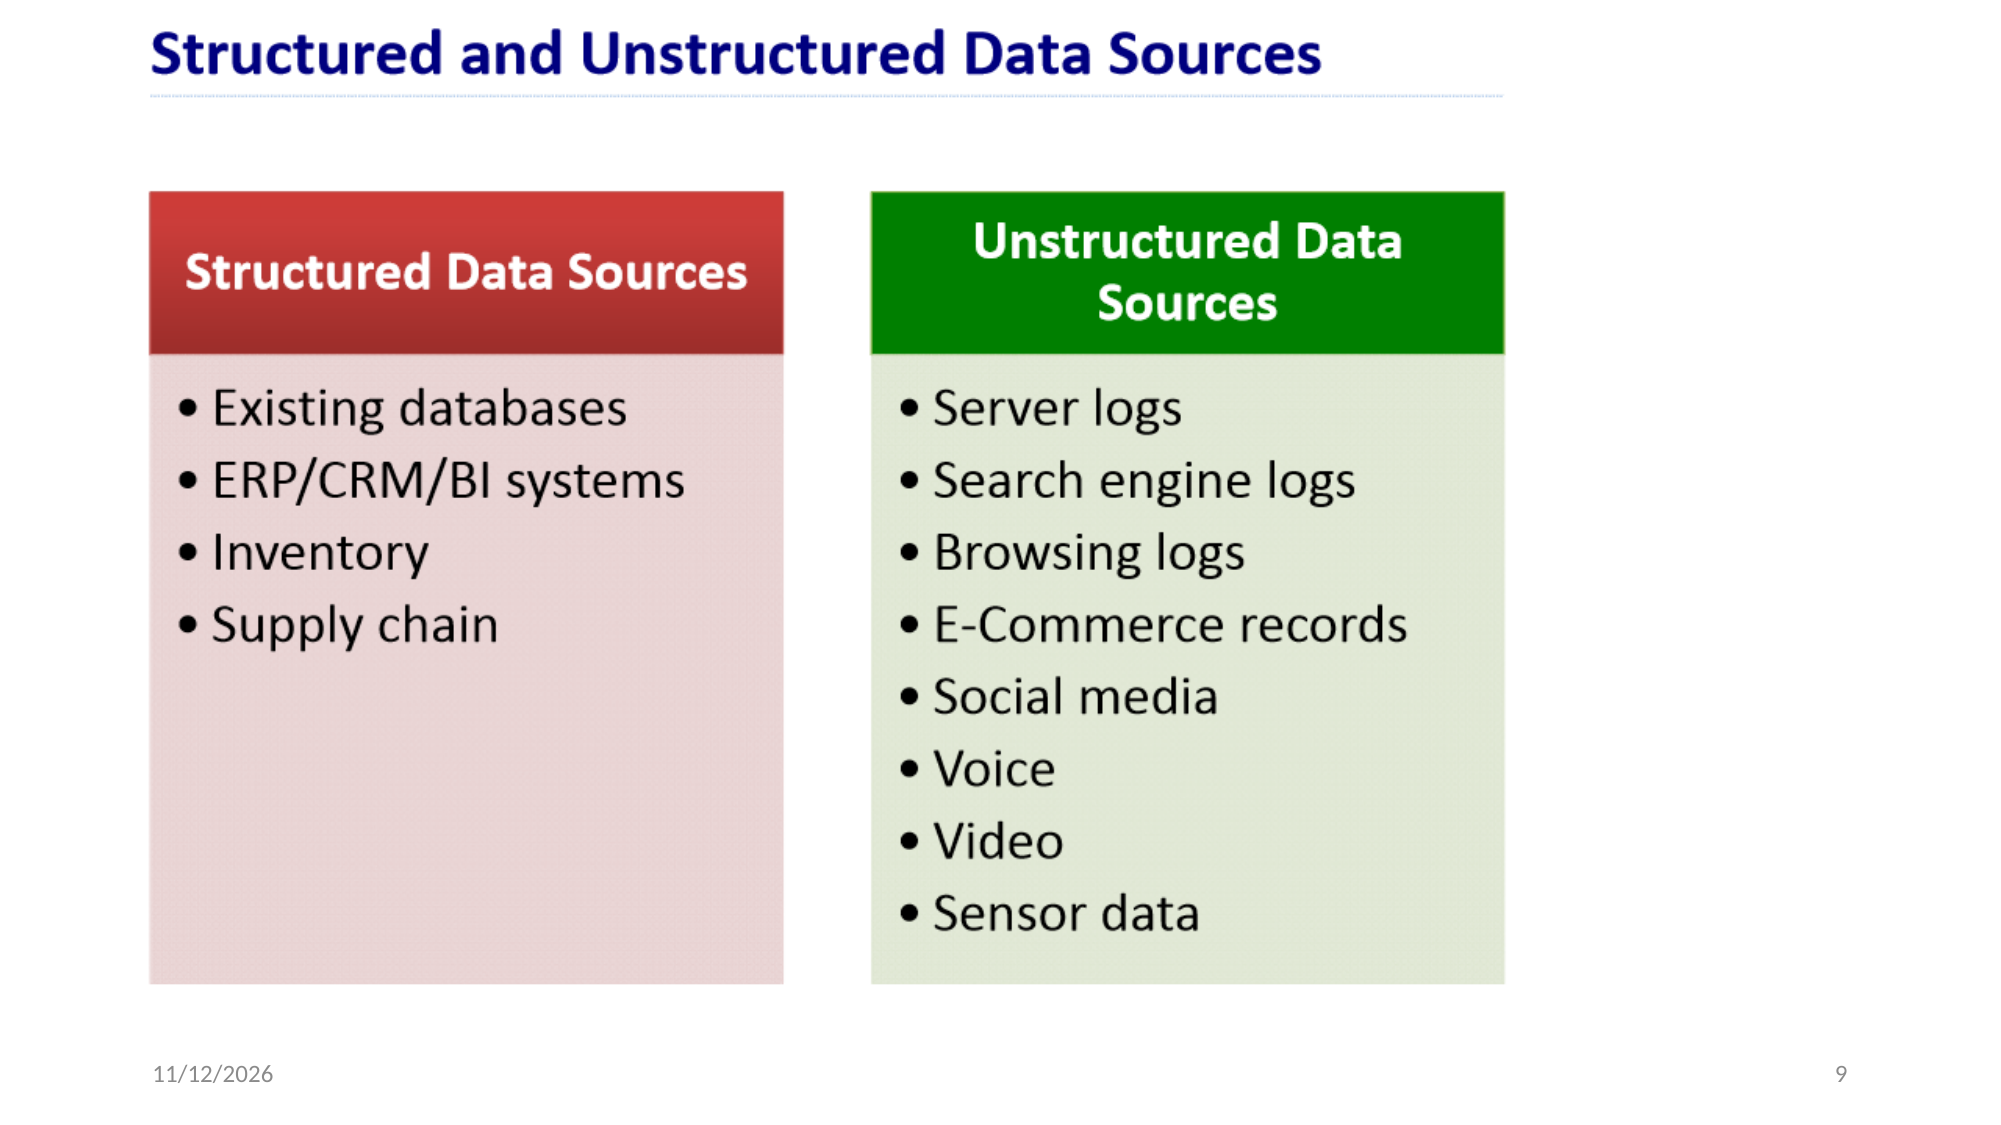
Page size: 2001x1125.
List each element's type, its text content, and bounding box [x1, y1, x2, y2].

slide_number 9 [1412, 1042, 1863, 1103]
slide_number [137, 1042, 588, 1103]
picture [134, 0, 1553, 1033]
